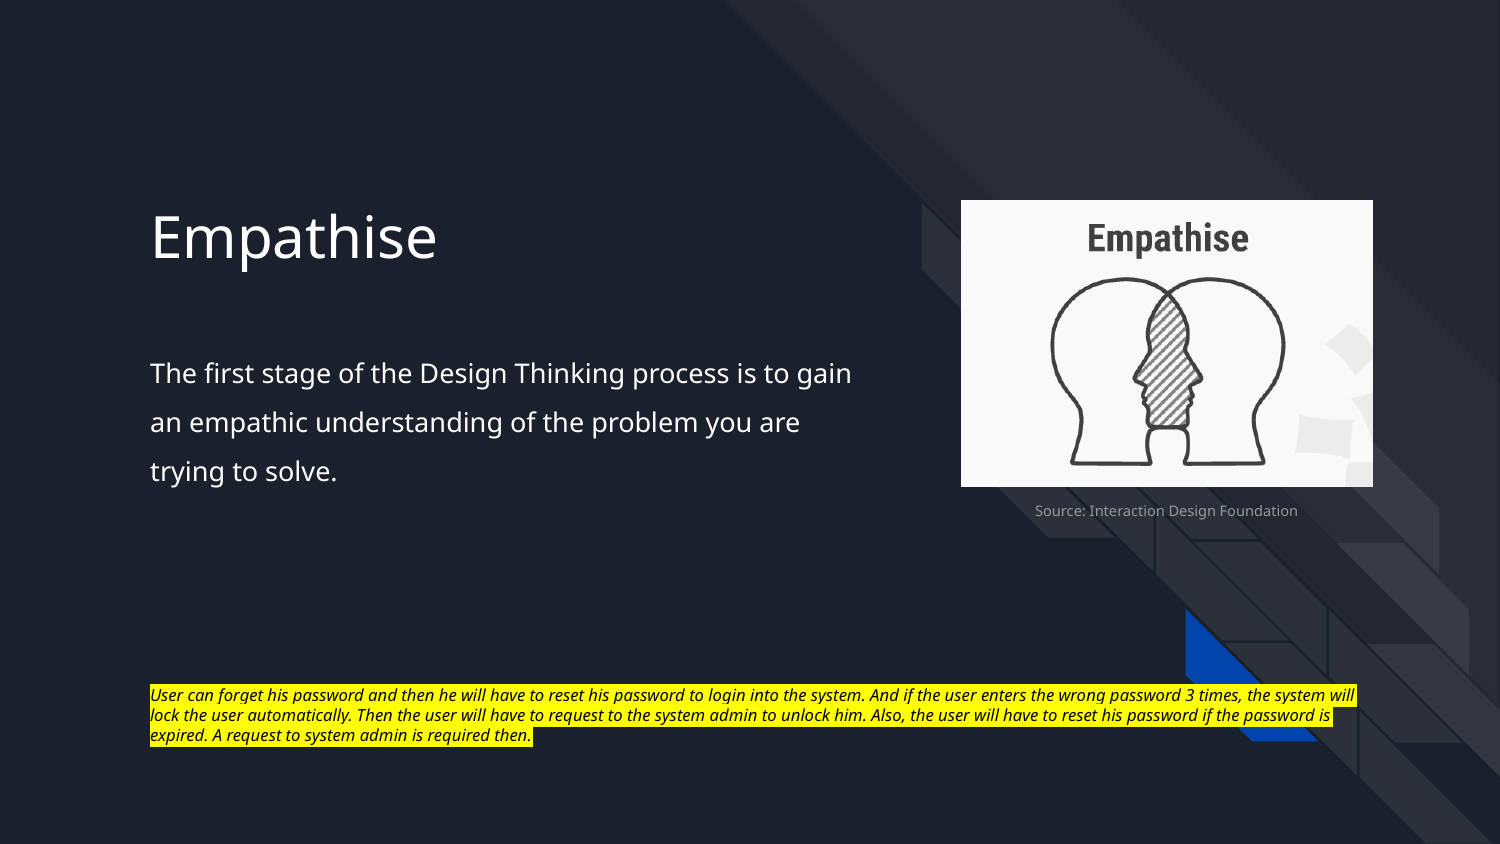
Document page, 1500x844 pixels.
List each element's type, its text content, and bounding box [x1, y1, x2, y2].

text_box User can forget his password and then he will have to reset his password to login into the system. And if the user enters the wrong password 3 times, the system will lock the user automatically. Then the user will have to request to the system admin to unlock him. Also, the user will have to reset his password if the password is expired. A request to system admin is required then. [135, 670, 1372, 760]
title Empathise The first stage of the Design Thinking process is to gain an empathic understanding of the problem you are trying to solve. [135, 249, 888, 438]
picture [960, 200, 1373, 487]
text_box Source: Interaction Design Foundation [961, 494, 1372, 535]
